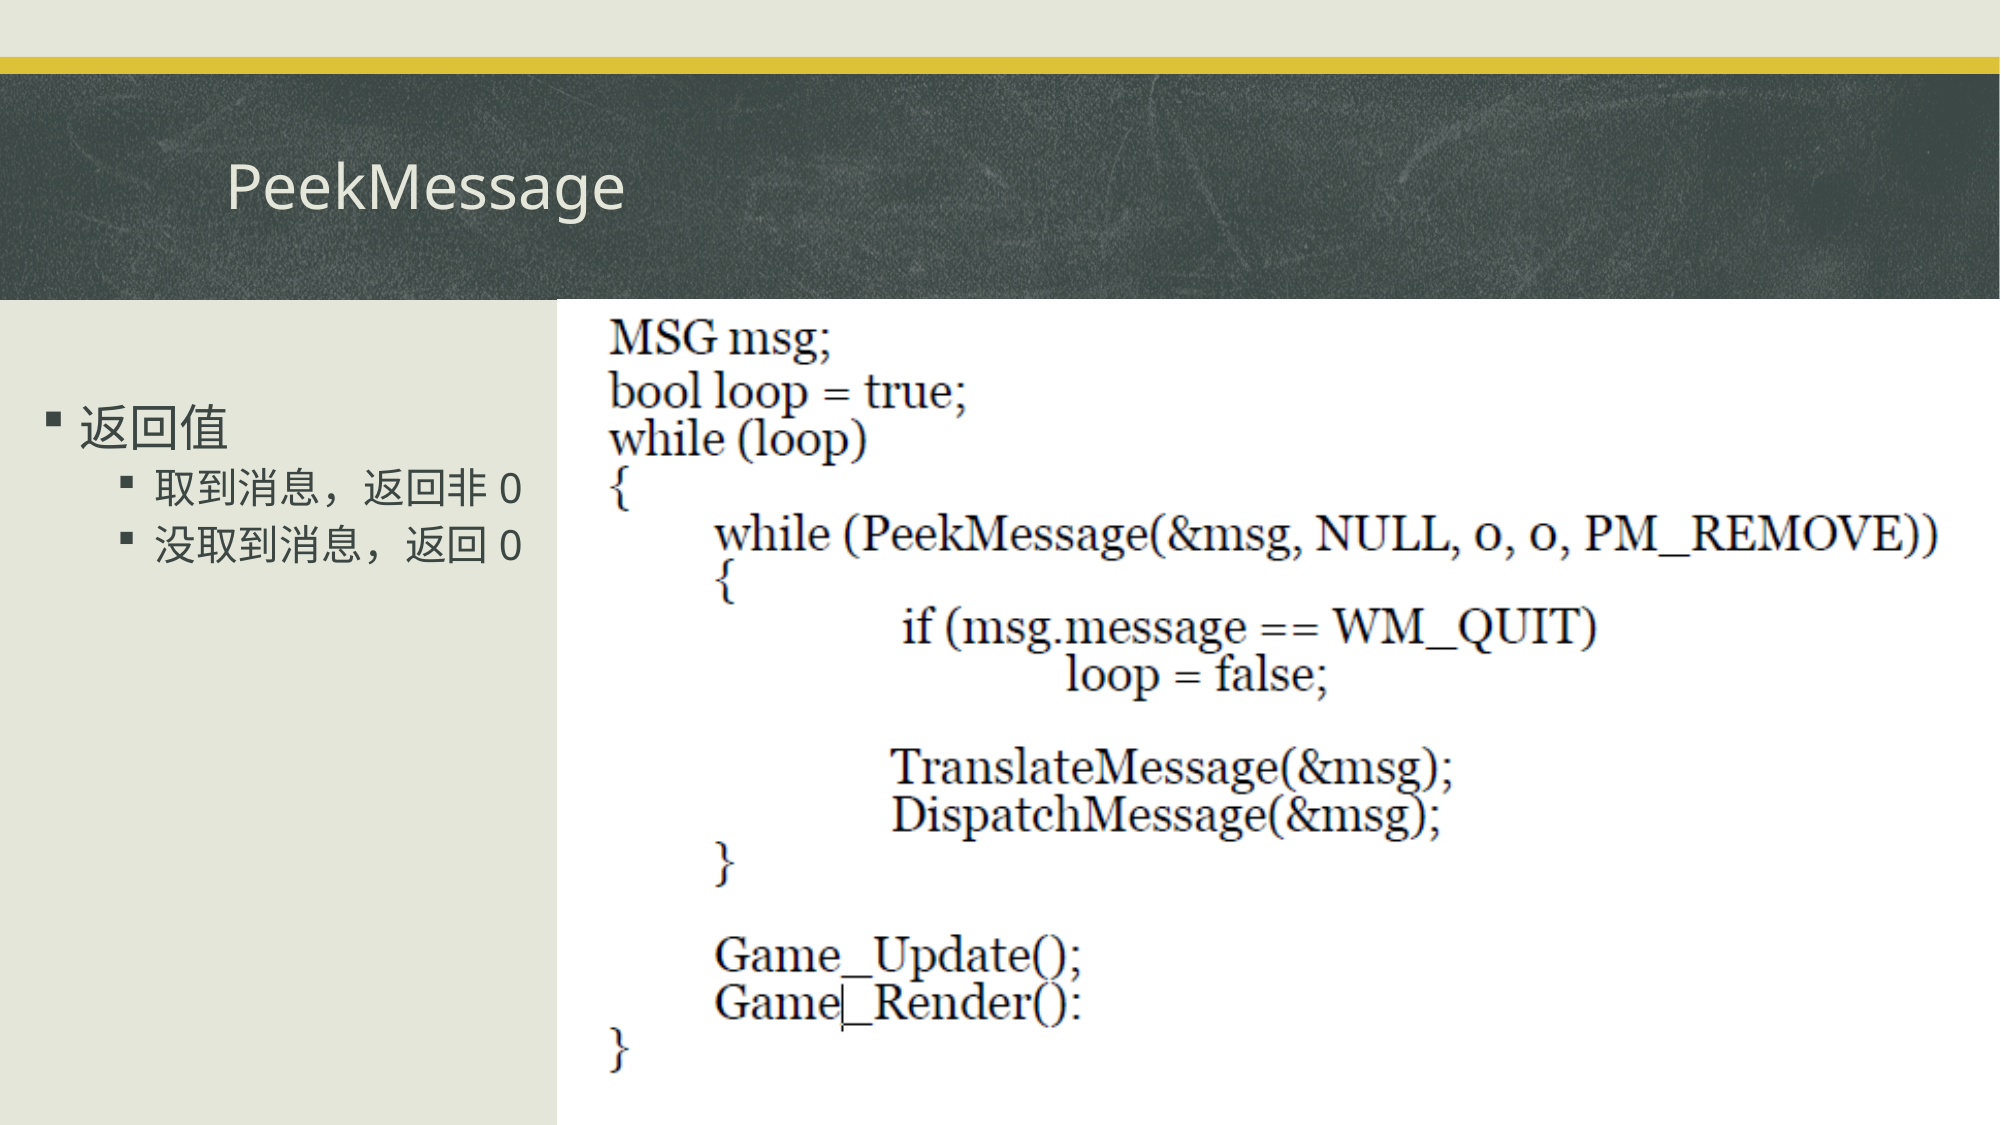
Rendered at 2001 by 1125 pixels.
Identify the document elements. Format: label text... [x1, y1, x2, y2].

picture [0, 74, 2000, 1125]
title PeekMessage [210, 76, 1790, 300]
text_box 返回值 取到消息，返回非0 没取到消息，返回0 [27, 388, 557, 1062]
